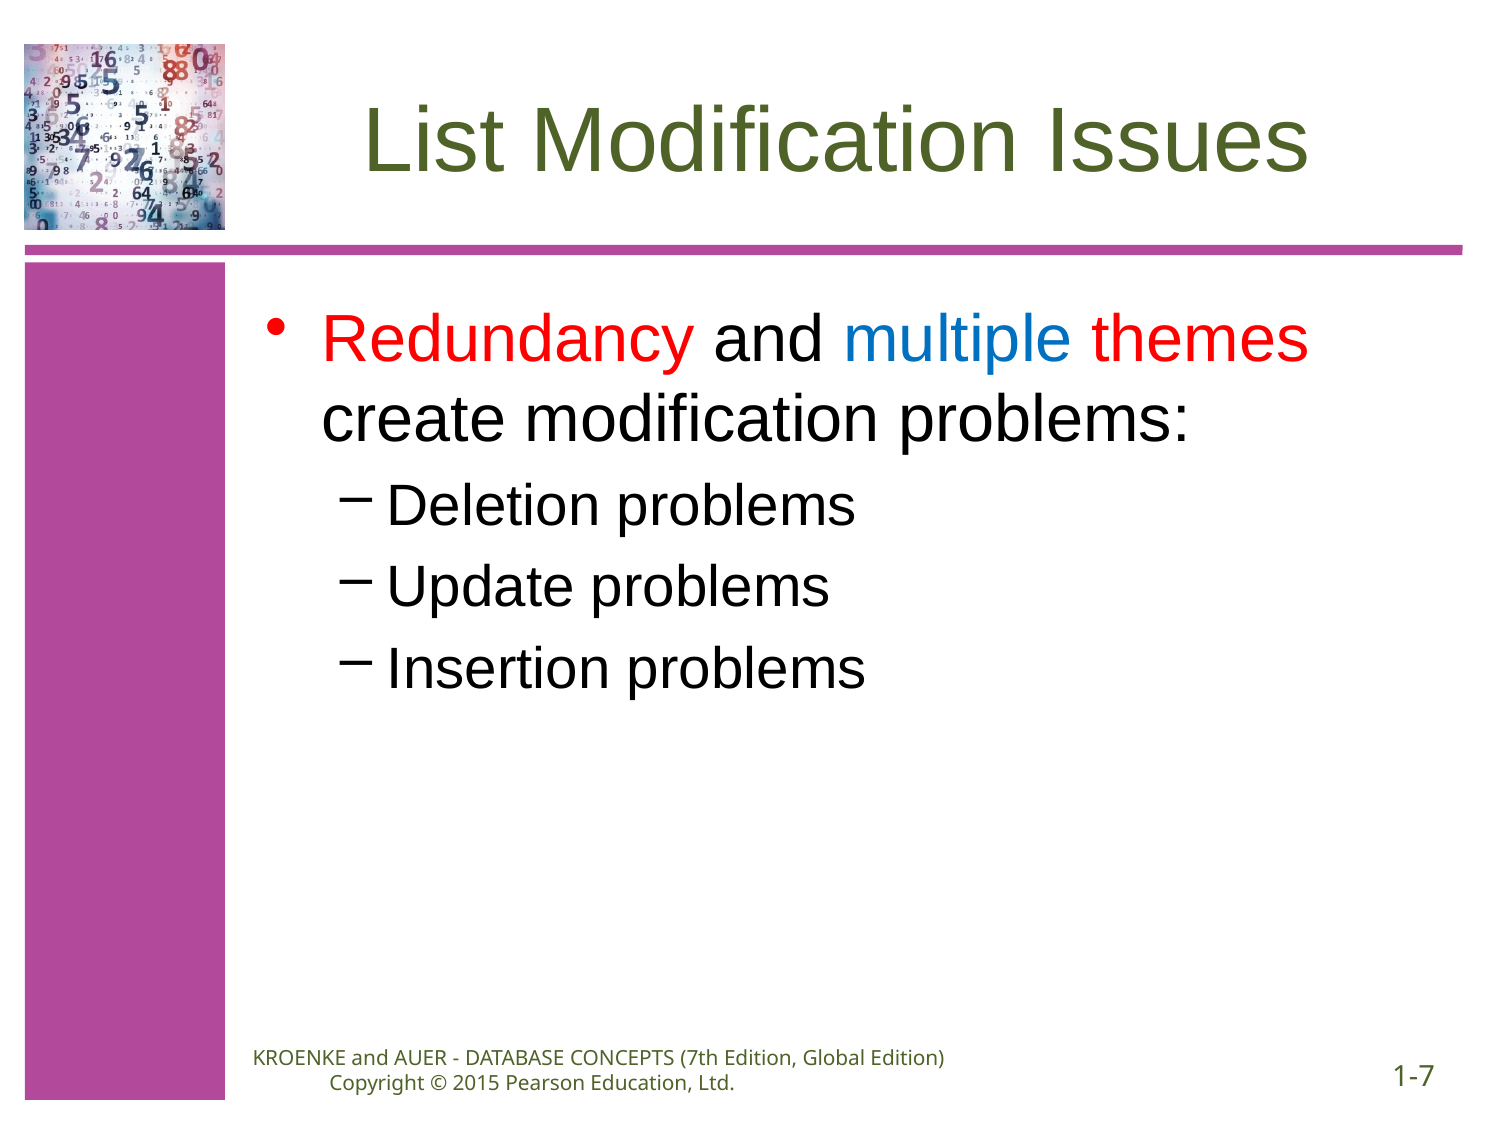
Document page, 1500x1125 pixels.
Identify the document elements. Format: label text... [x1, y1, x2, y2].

title List Modification Issues [249, 44, 1426, 226]
footer KROENKE and AUER - DATABASE CONCEPTS (7th Edition, Global Edition) Copyright © 2015 Pearson Education, Ltd. [237, 1037, 1088, 1104]
picture [24, 44, 225, 230]
list Redundancy and multiple themes create modification problems: Deletion problems Update problems Insertion problems [249, 287, 1463, 1013]
slide_number 1-7 [1287, 1049, 1451, 1103]
